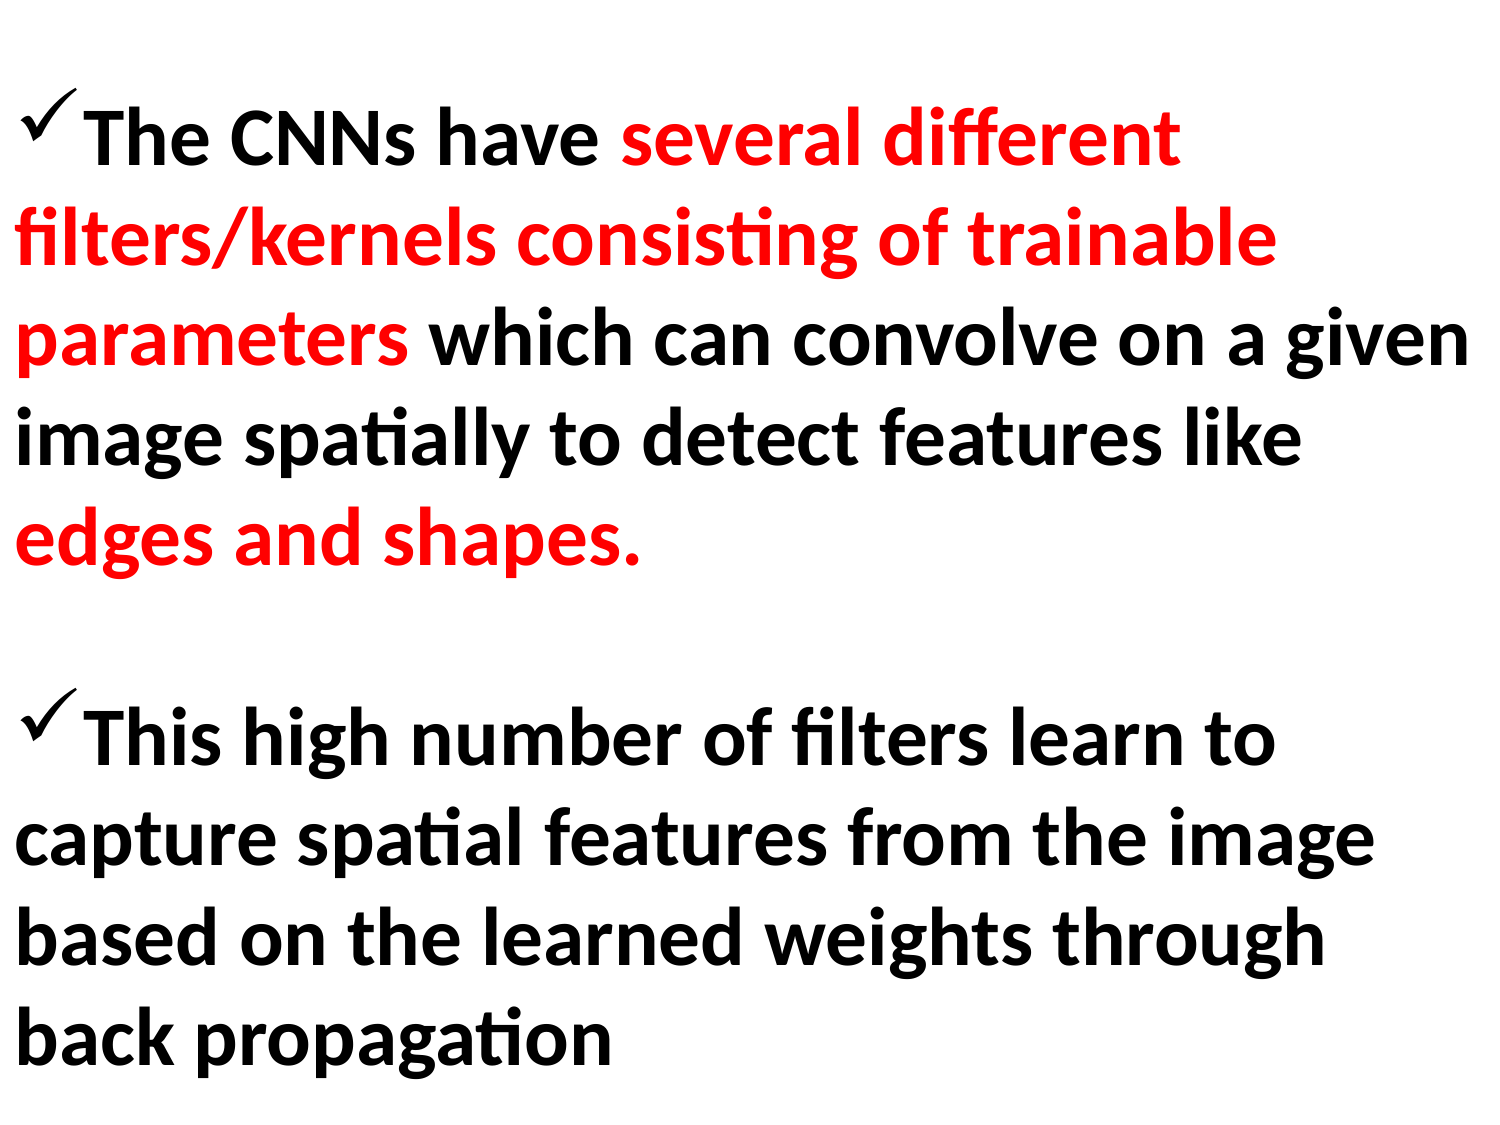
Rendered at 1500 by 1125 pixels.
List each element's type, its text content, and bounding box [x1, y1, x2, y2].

text_box The CNNs have several different filters/kernels consisting of trainable parameters which can convolve on a given image spatially to detect features like edges and shapes. This high number of filters learn to capture spatial features from the image based on the learned weights through back propagation [0, 74, 1500, 1090]
